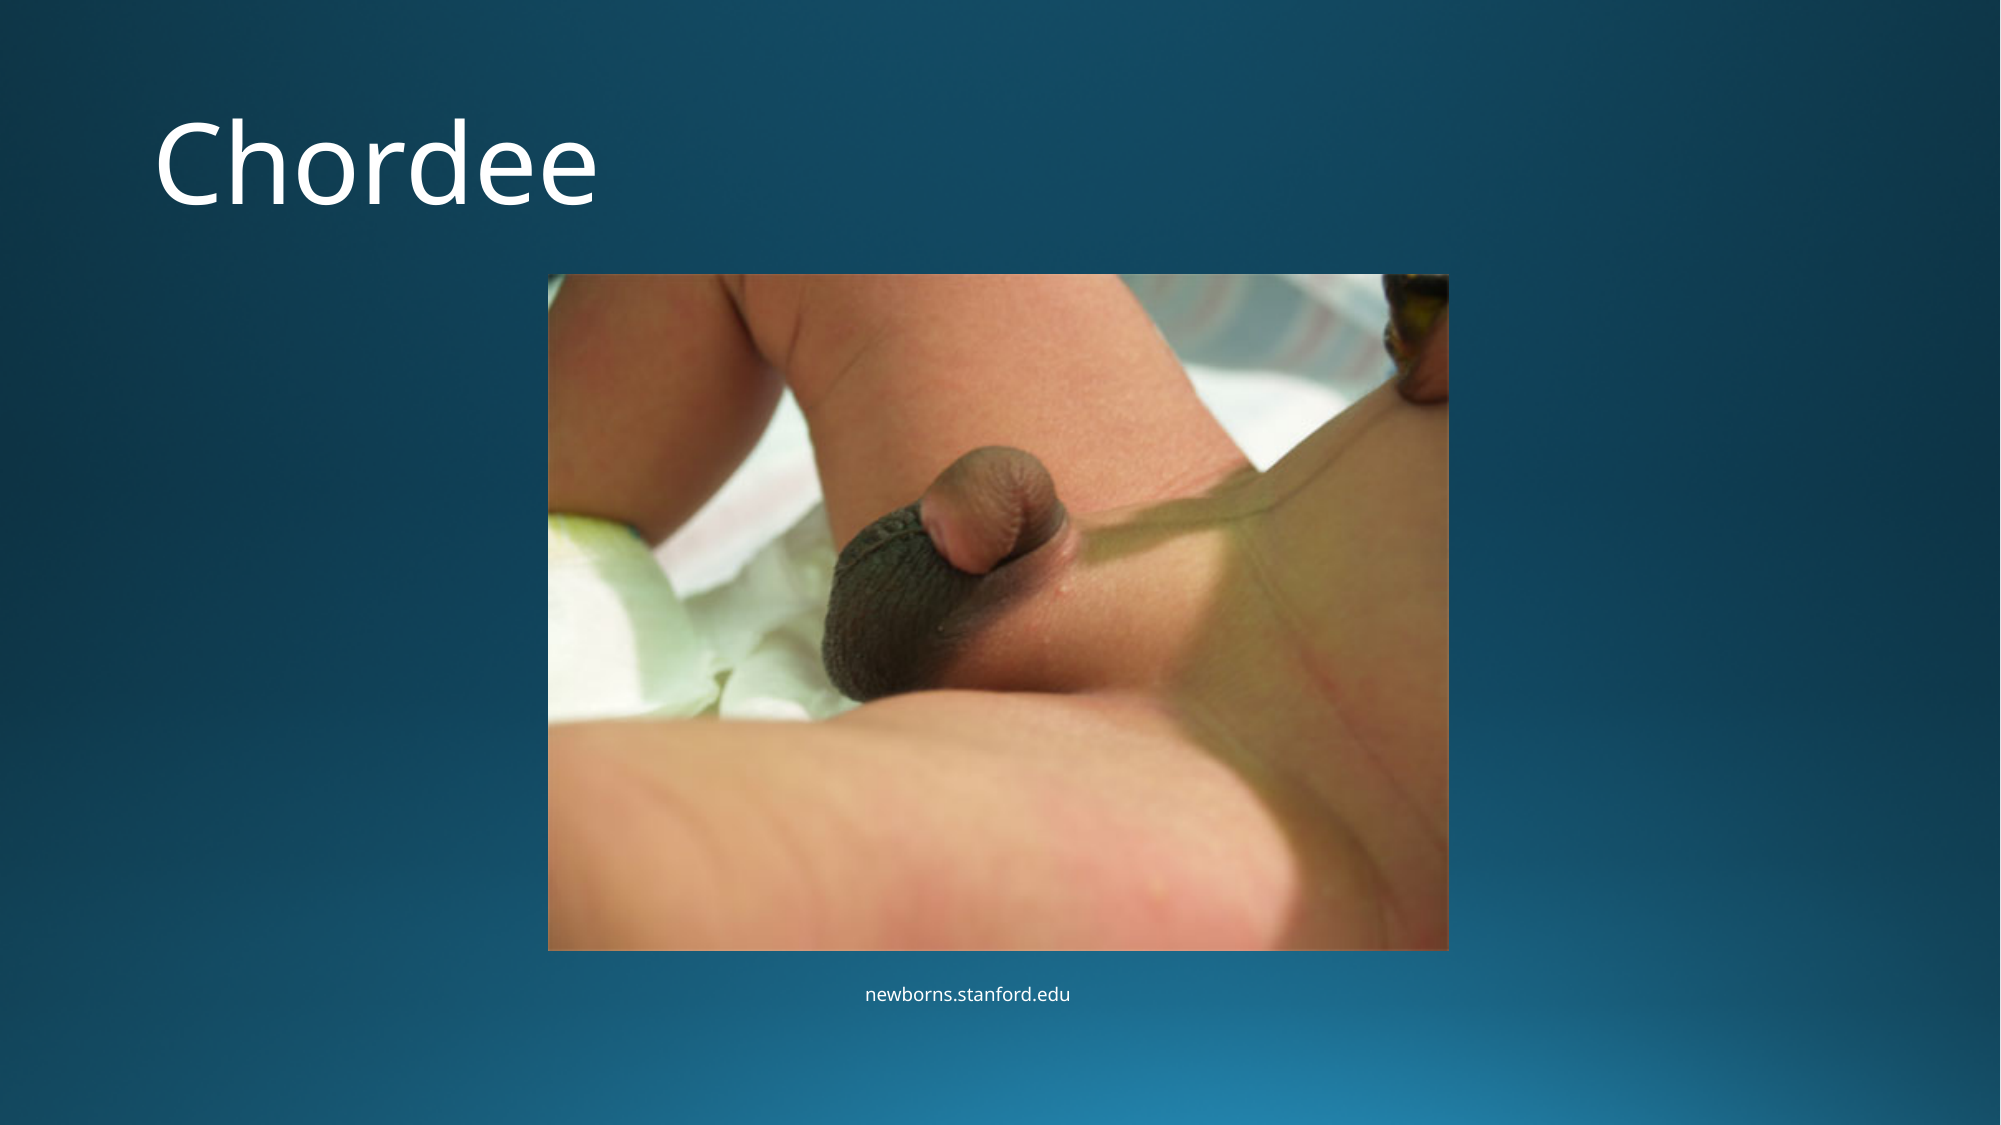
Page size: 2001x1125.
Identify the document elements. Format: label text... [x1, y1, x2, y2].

text_box newborns.stanford.edu [850, 975, 1086, 1013]
title Chordee [137, 59, 1863, 278]
picture [0, 0, 2001, 1125]
